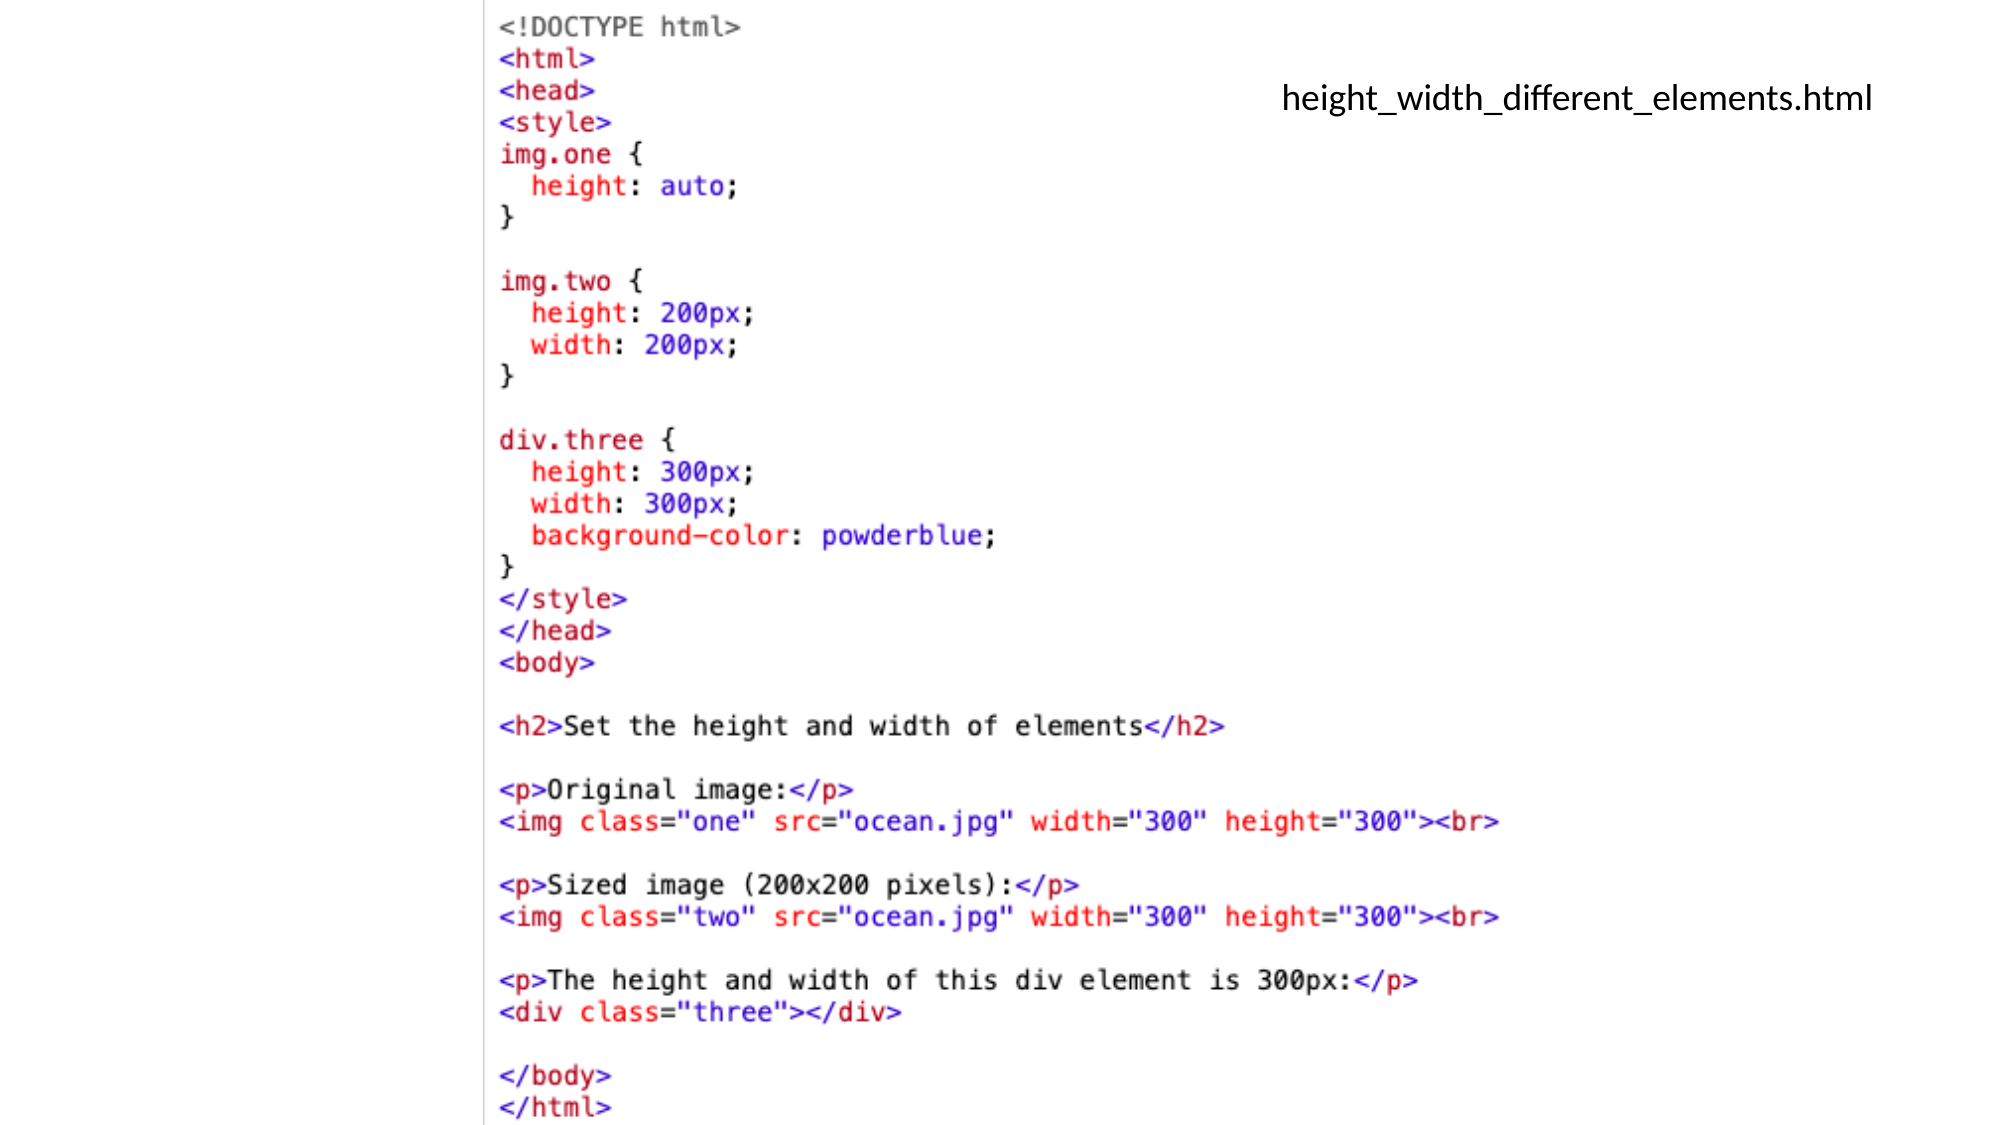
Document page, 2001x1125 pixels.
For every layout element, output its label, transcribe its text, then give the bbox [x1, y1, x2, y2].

text_box height_width_different_elements.html [1517, 65, 2000, 126]
picture [483, 0, 1517, 1125]
